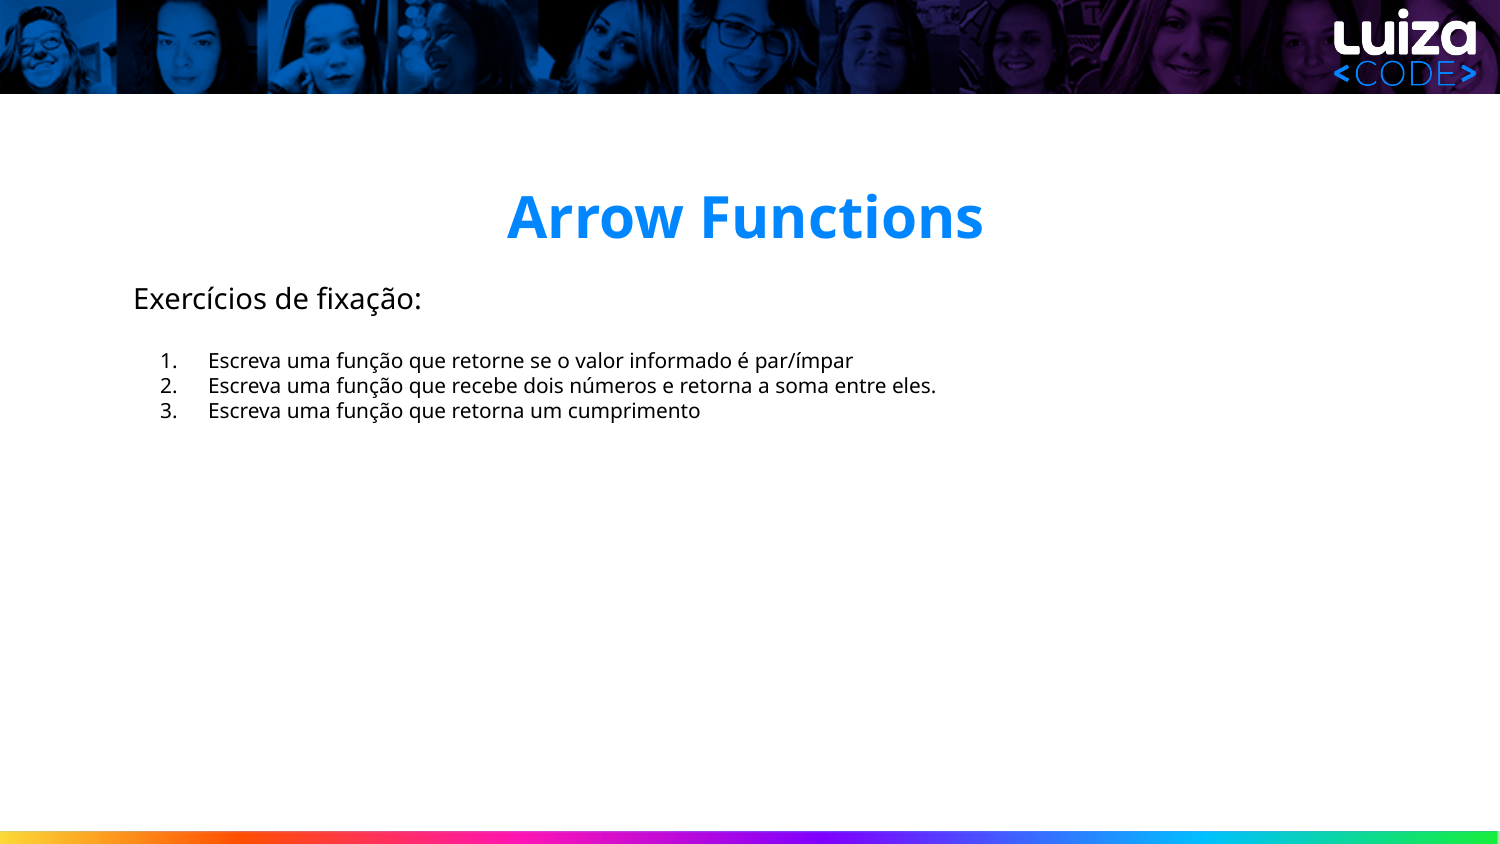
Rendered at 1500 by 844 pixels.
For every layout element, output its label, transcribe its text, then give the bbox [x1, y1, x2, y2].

text_box Arrow Functions [87, 164, 1405, 265]
text_box Exercícios de fixação: [118, 265, 1428, 331]
picture [0, 831, 1170, 844]
text_box Escreva uma função que retorne se o valor informado é par/ímpar Escreva uma função que recebe dois números e retorna a soma entre eles. Escreva uma função que retorna um cumprimento [118, 332, 1428, 438]
picture [0, 0, 1500, 95]
picture [1226, 831, 1500, 844]
